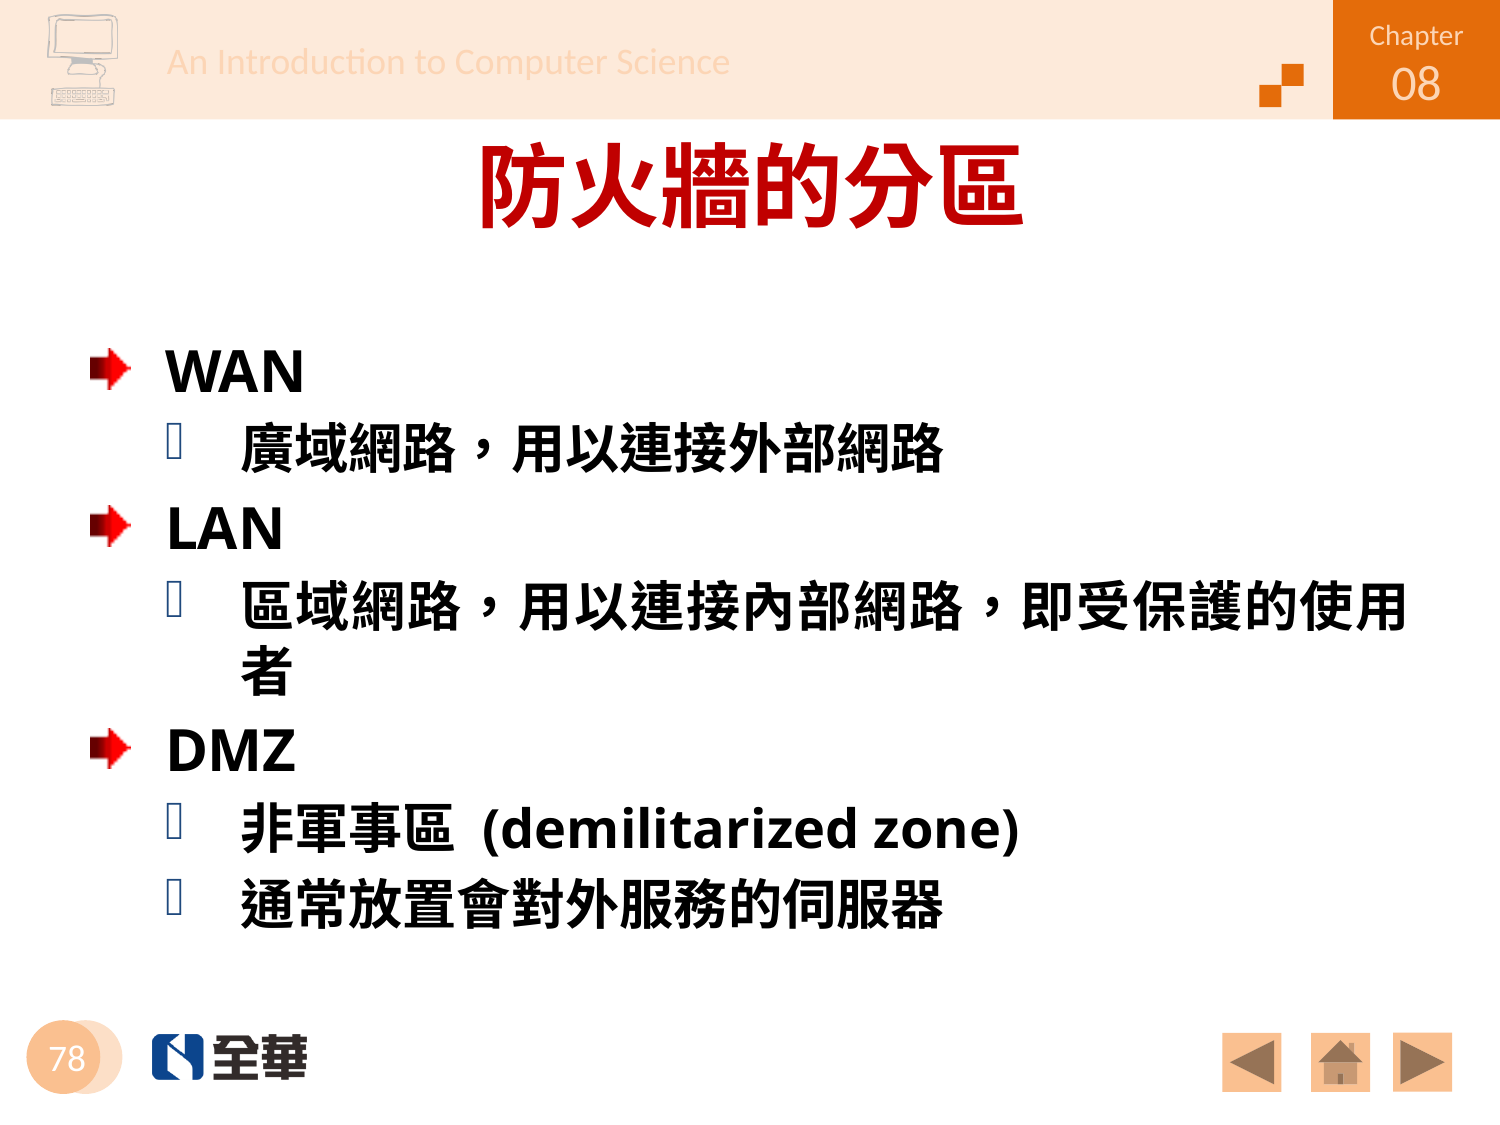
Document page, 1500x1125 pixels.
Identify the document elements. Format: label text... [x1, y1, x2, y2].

list WAN 廣域網路，用以連接外部網路 LAN 區域網路，用以連接內部網路，即受保護的使用者 DMZ 非軍事區 (demilitarized zone) 通常放置會對外服務的伺服器 [75, 326, 1425, 1005]
picture [152, 1034, 307, 1080]
title 防火牆的分區 [76, 90, 1427, 278]
picture [90, 505, 131, 547]
picture [90, 728, 131, 769]
picture [90, 348, 131, 390]
picture [47, 14, 118, 106]
